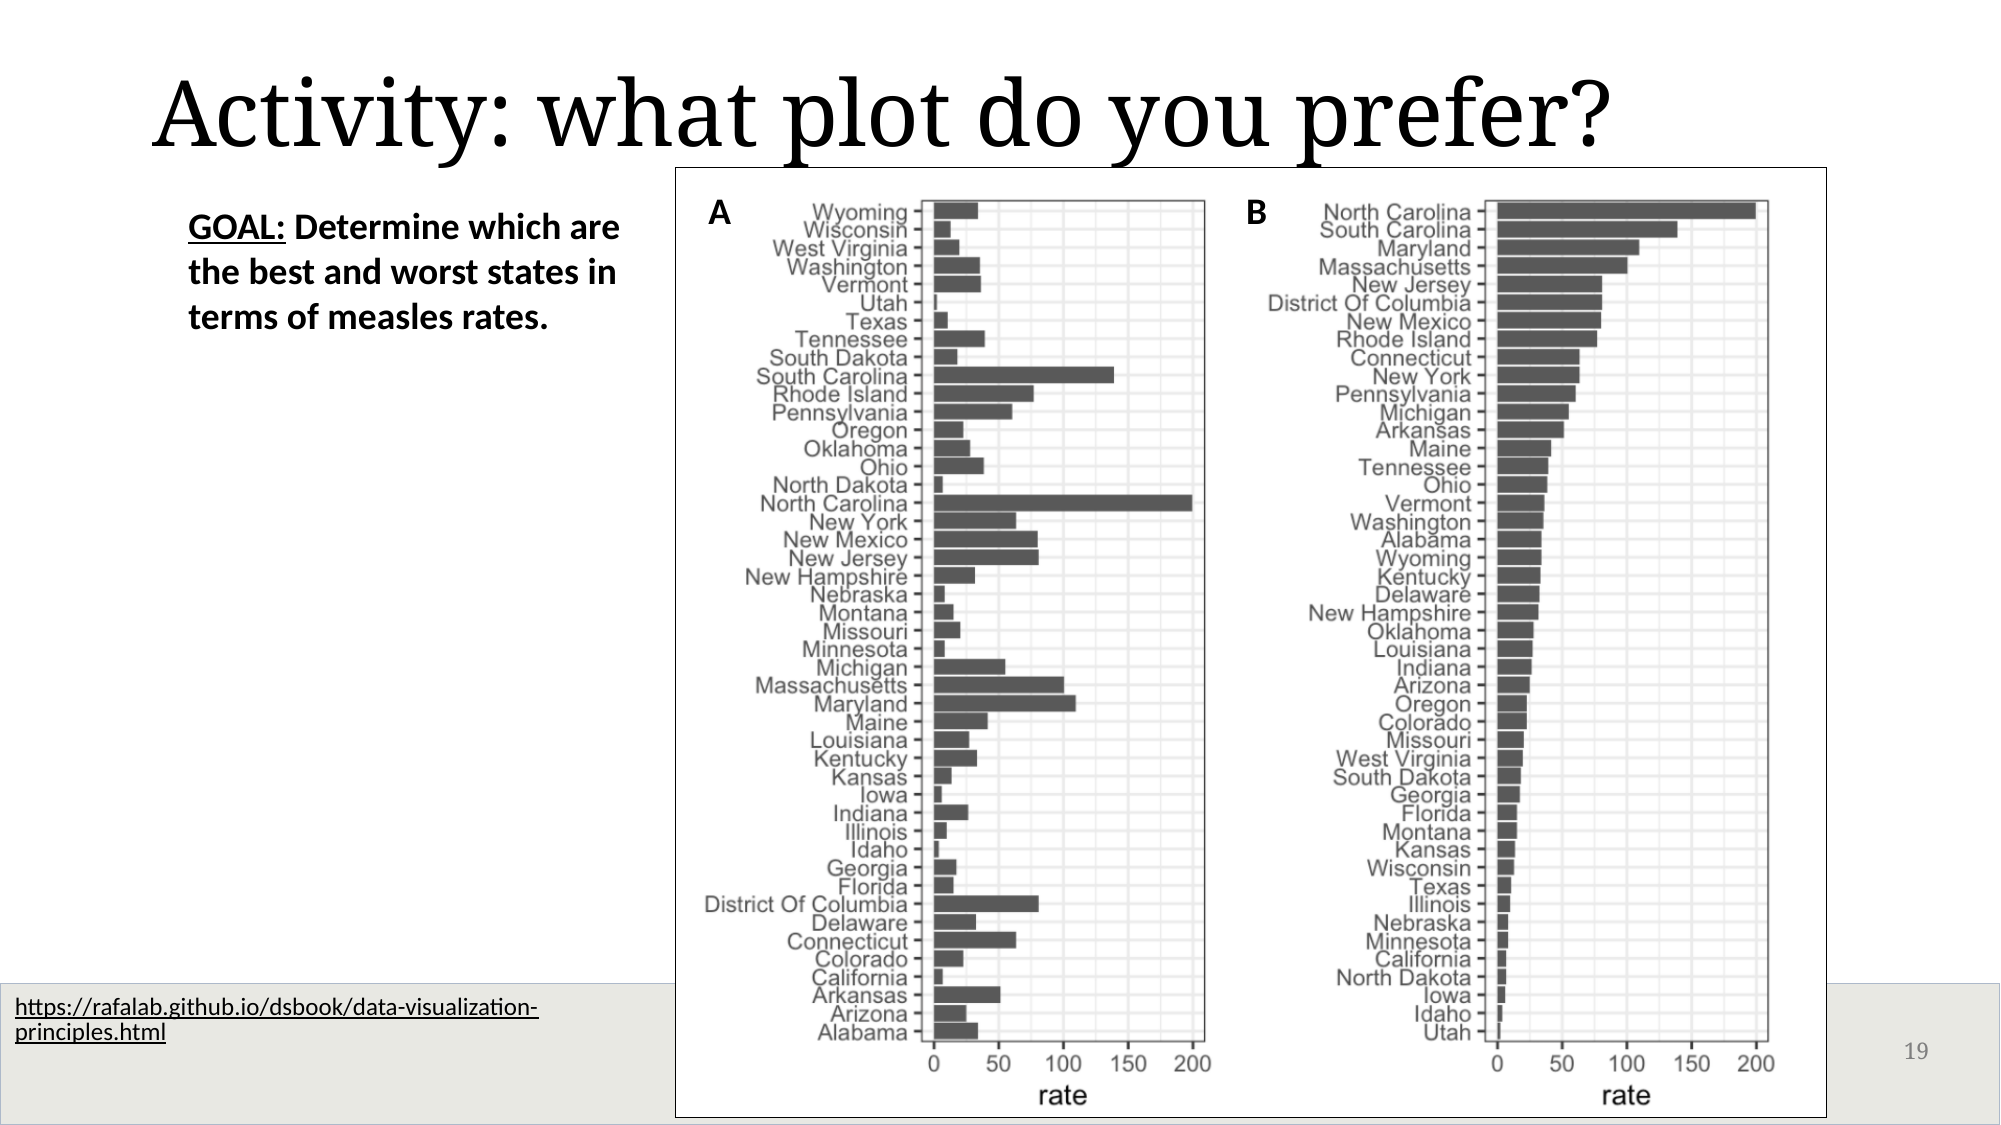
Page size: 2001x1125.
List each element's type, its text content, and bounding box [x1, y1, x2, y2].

picture [675, 167, 1827, 1118]
text_box GOAL: Determine which are the best and worst states in terms of measles rates. [173, 194, 675, 345]
text_box https://rafalab.github.io/dsbook/data-visualization-principles.html [0, 982, 557, 1058]
text_box Activity: what plot do you prefer? [137, 59, 1863, 195]
